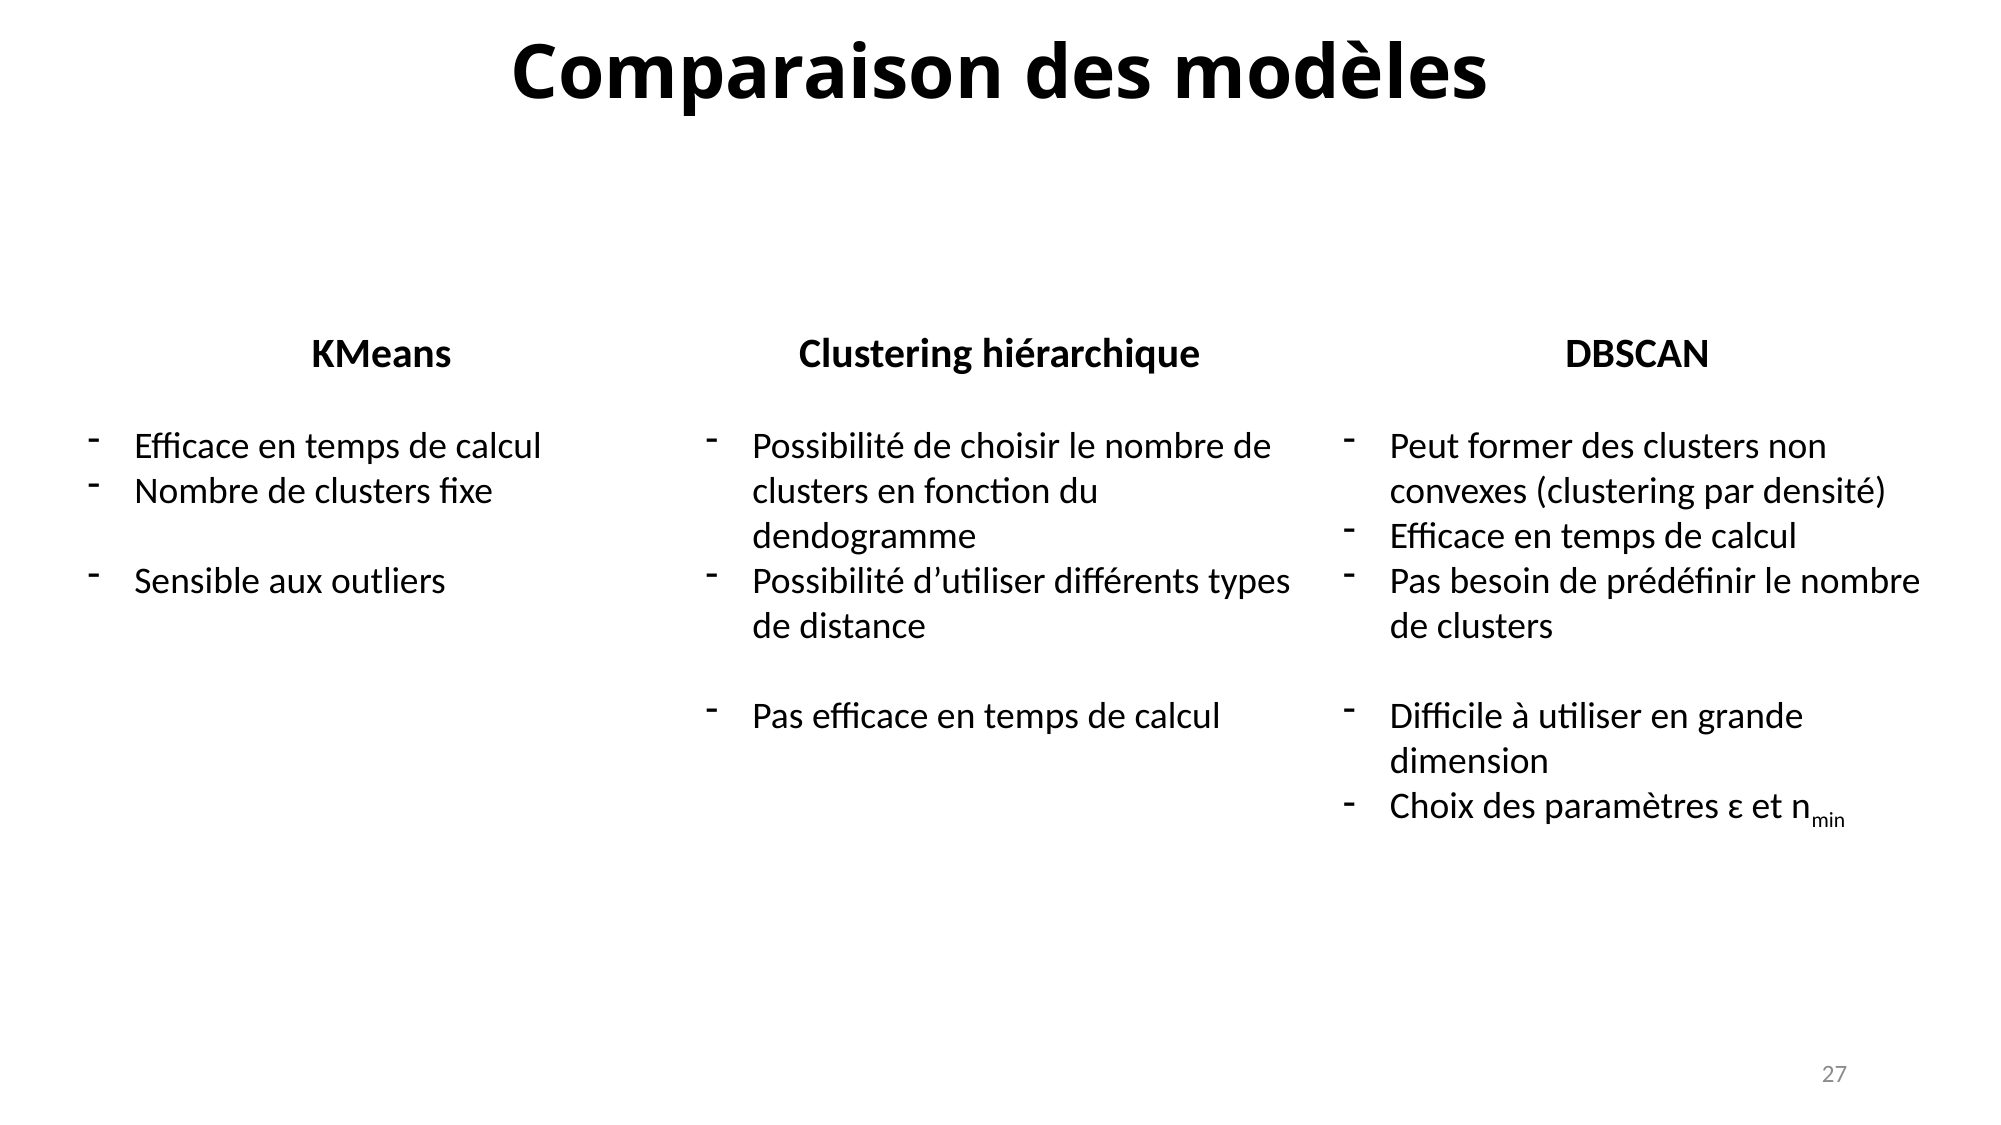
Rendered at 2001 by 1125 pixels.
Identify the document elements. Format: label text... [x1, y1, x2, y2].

text_box KMeans Efficace en temps de calcul Nombre de clusters fixe Sensible aux outliers [72, 318, 691, 608]
text_box Clustering hiérarchique Possibilité de choisir le nombre de clusters en fonction du dendogramme Possibilité d’utiliser différents types de distance Pas efficace en temps de calcul [690, 318, 1310, 743]
slide_number 27 [1412, 1042, 1863, 1103]
text_box DBSCAN Peut former des clusters non convexes (clustering par densité) Efficace en temps de calcul Pas besoin de prédéfinir le nombre de clusters Difficile à utiliser en grande dimension Choix des paramètres ɛ et nmin [1328, 318, 1947, 839]
text_box Comparaison des modèles [137, 0, 1863, 148]
